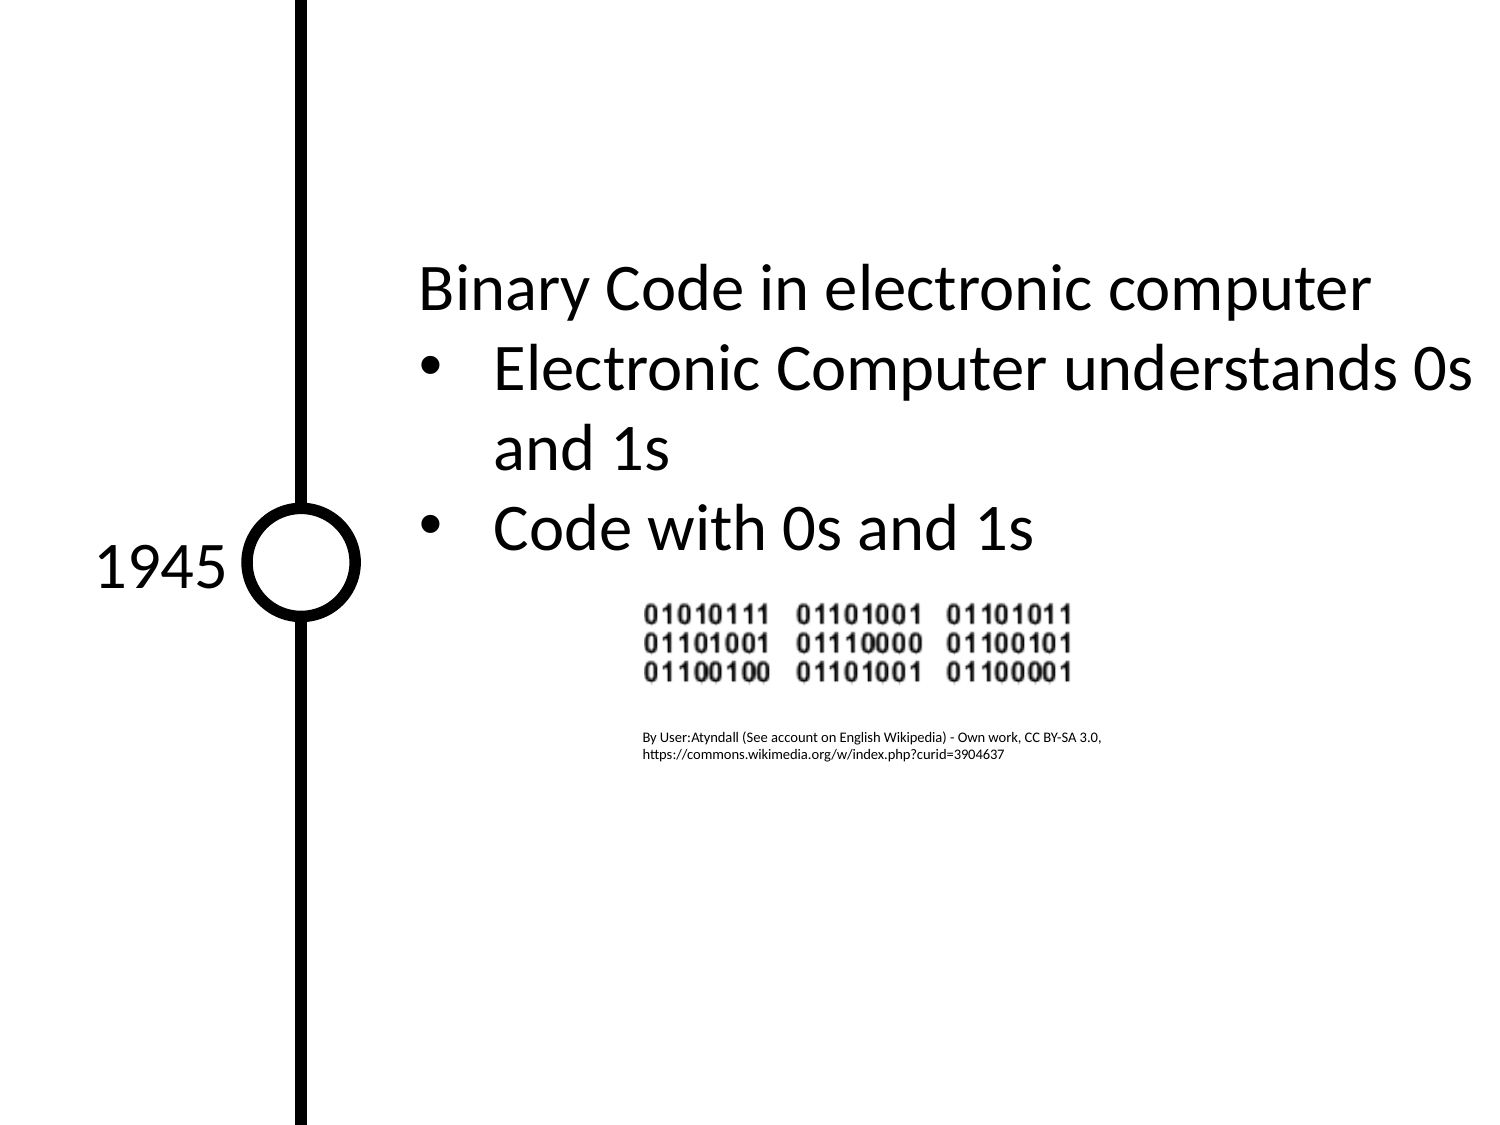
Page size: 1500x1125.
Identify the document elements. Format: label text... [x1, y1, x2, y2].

text_box 1945 [78, 514, 244, 610]
text_box Binary Code in electronic computer Electronic Computer understands 0s and 1s Code with 0s and 1s [404, 236, 1492, 652]
text_box [245, 507, 300, 618]
text_box By User:Atyndall (See account on English Wikipedia) - Own work, CC BY-SA 3.0, https://commons.wikimedia.org/w/index.php?curid=3904637 [627, 720, 1136, 771]
text_box [302, 507, 357, 618]
picture [644, 601, 1073, 686]
